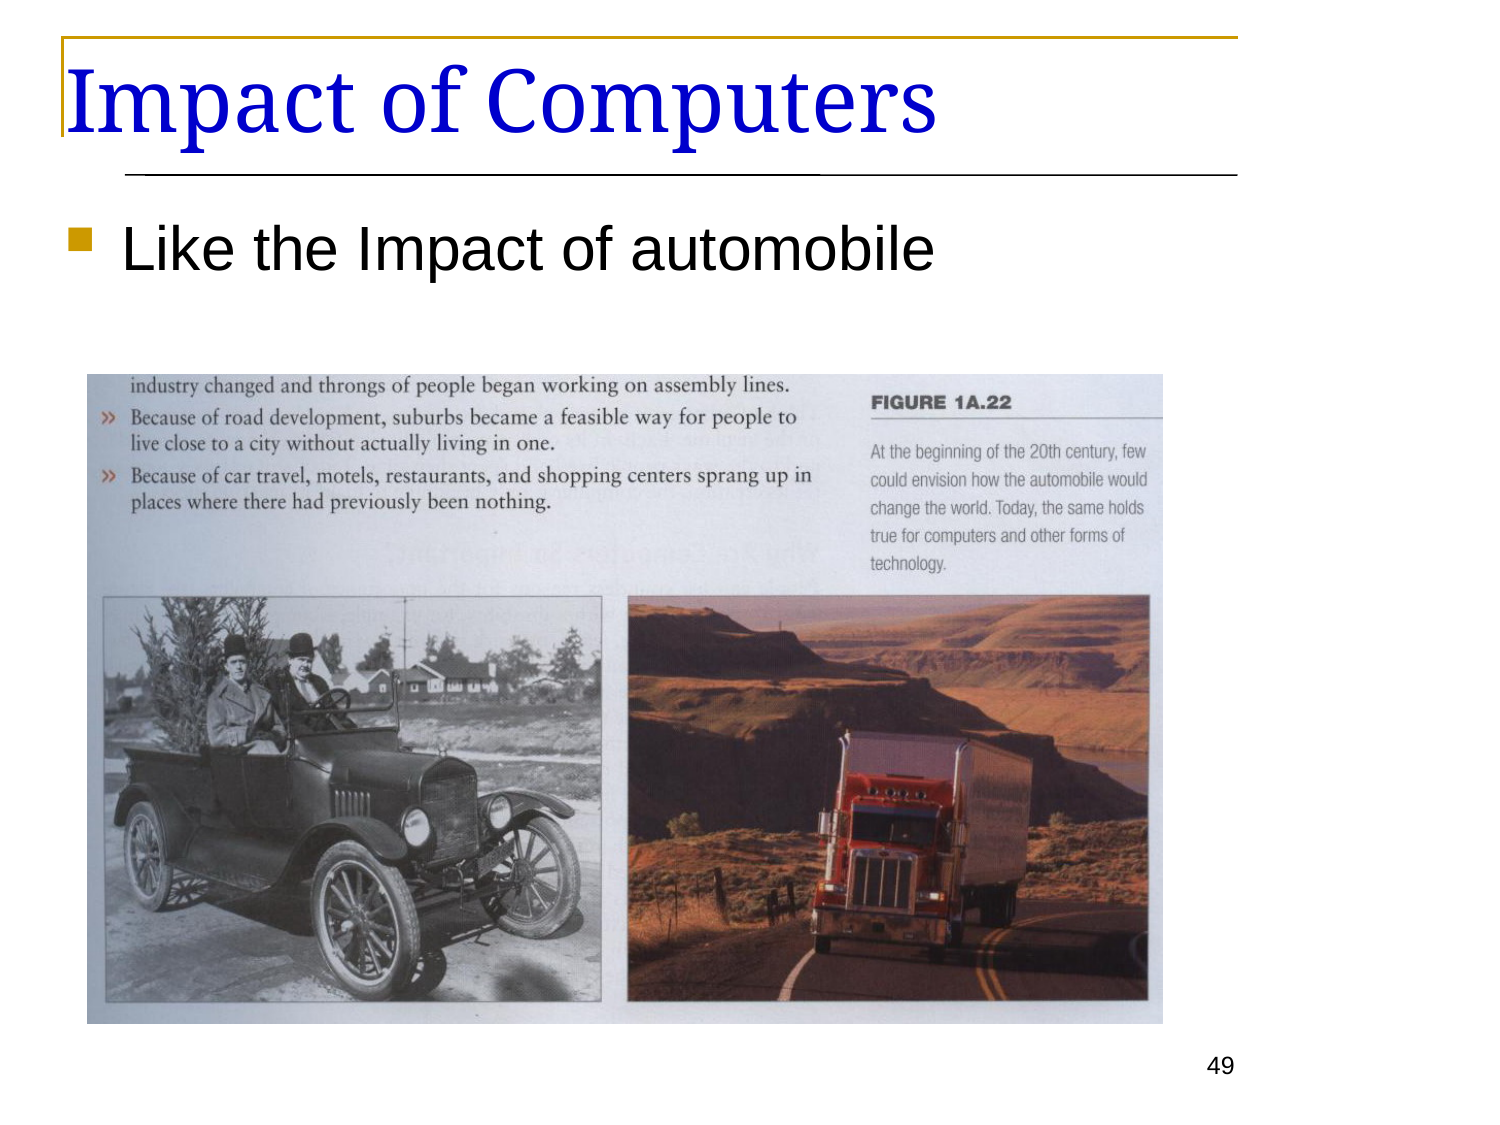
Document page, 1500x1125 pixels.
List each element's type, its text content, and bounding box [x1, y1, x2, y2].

picture [87, 374, 1163, 1024]
list Like the Impact of automobile [49, 199, 1251, 994]
title Impact of Computers [49, 37, 1251, 188]
slide_number 49 [1149, 1012, 1251, 1088]
